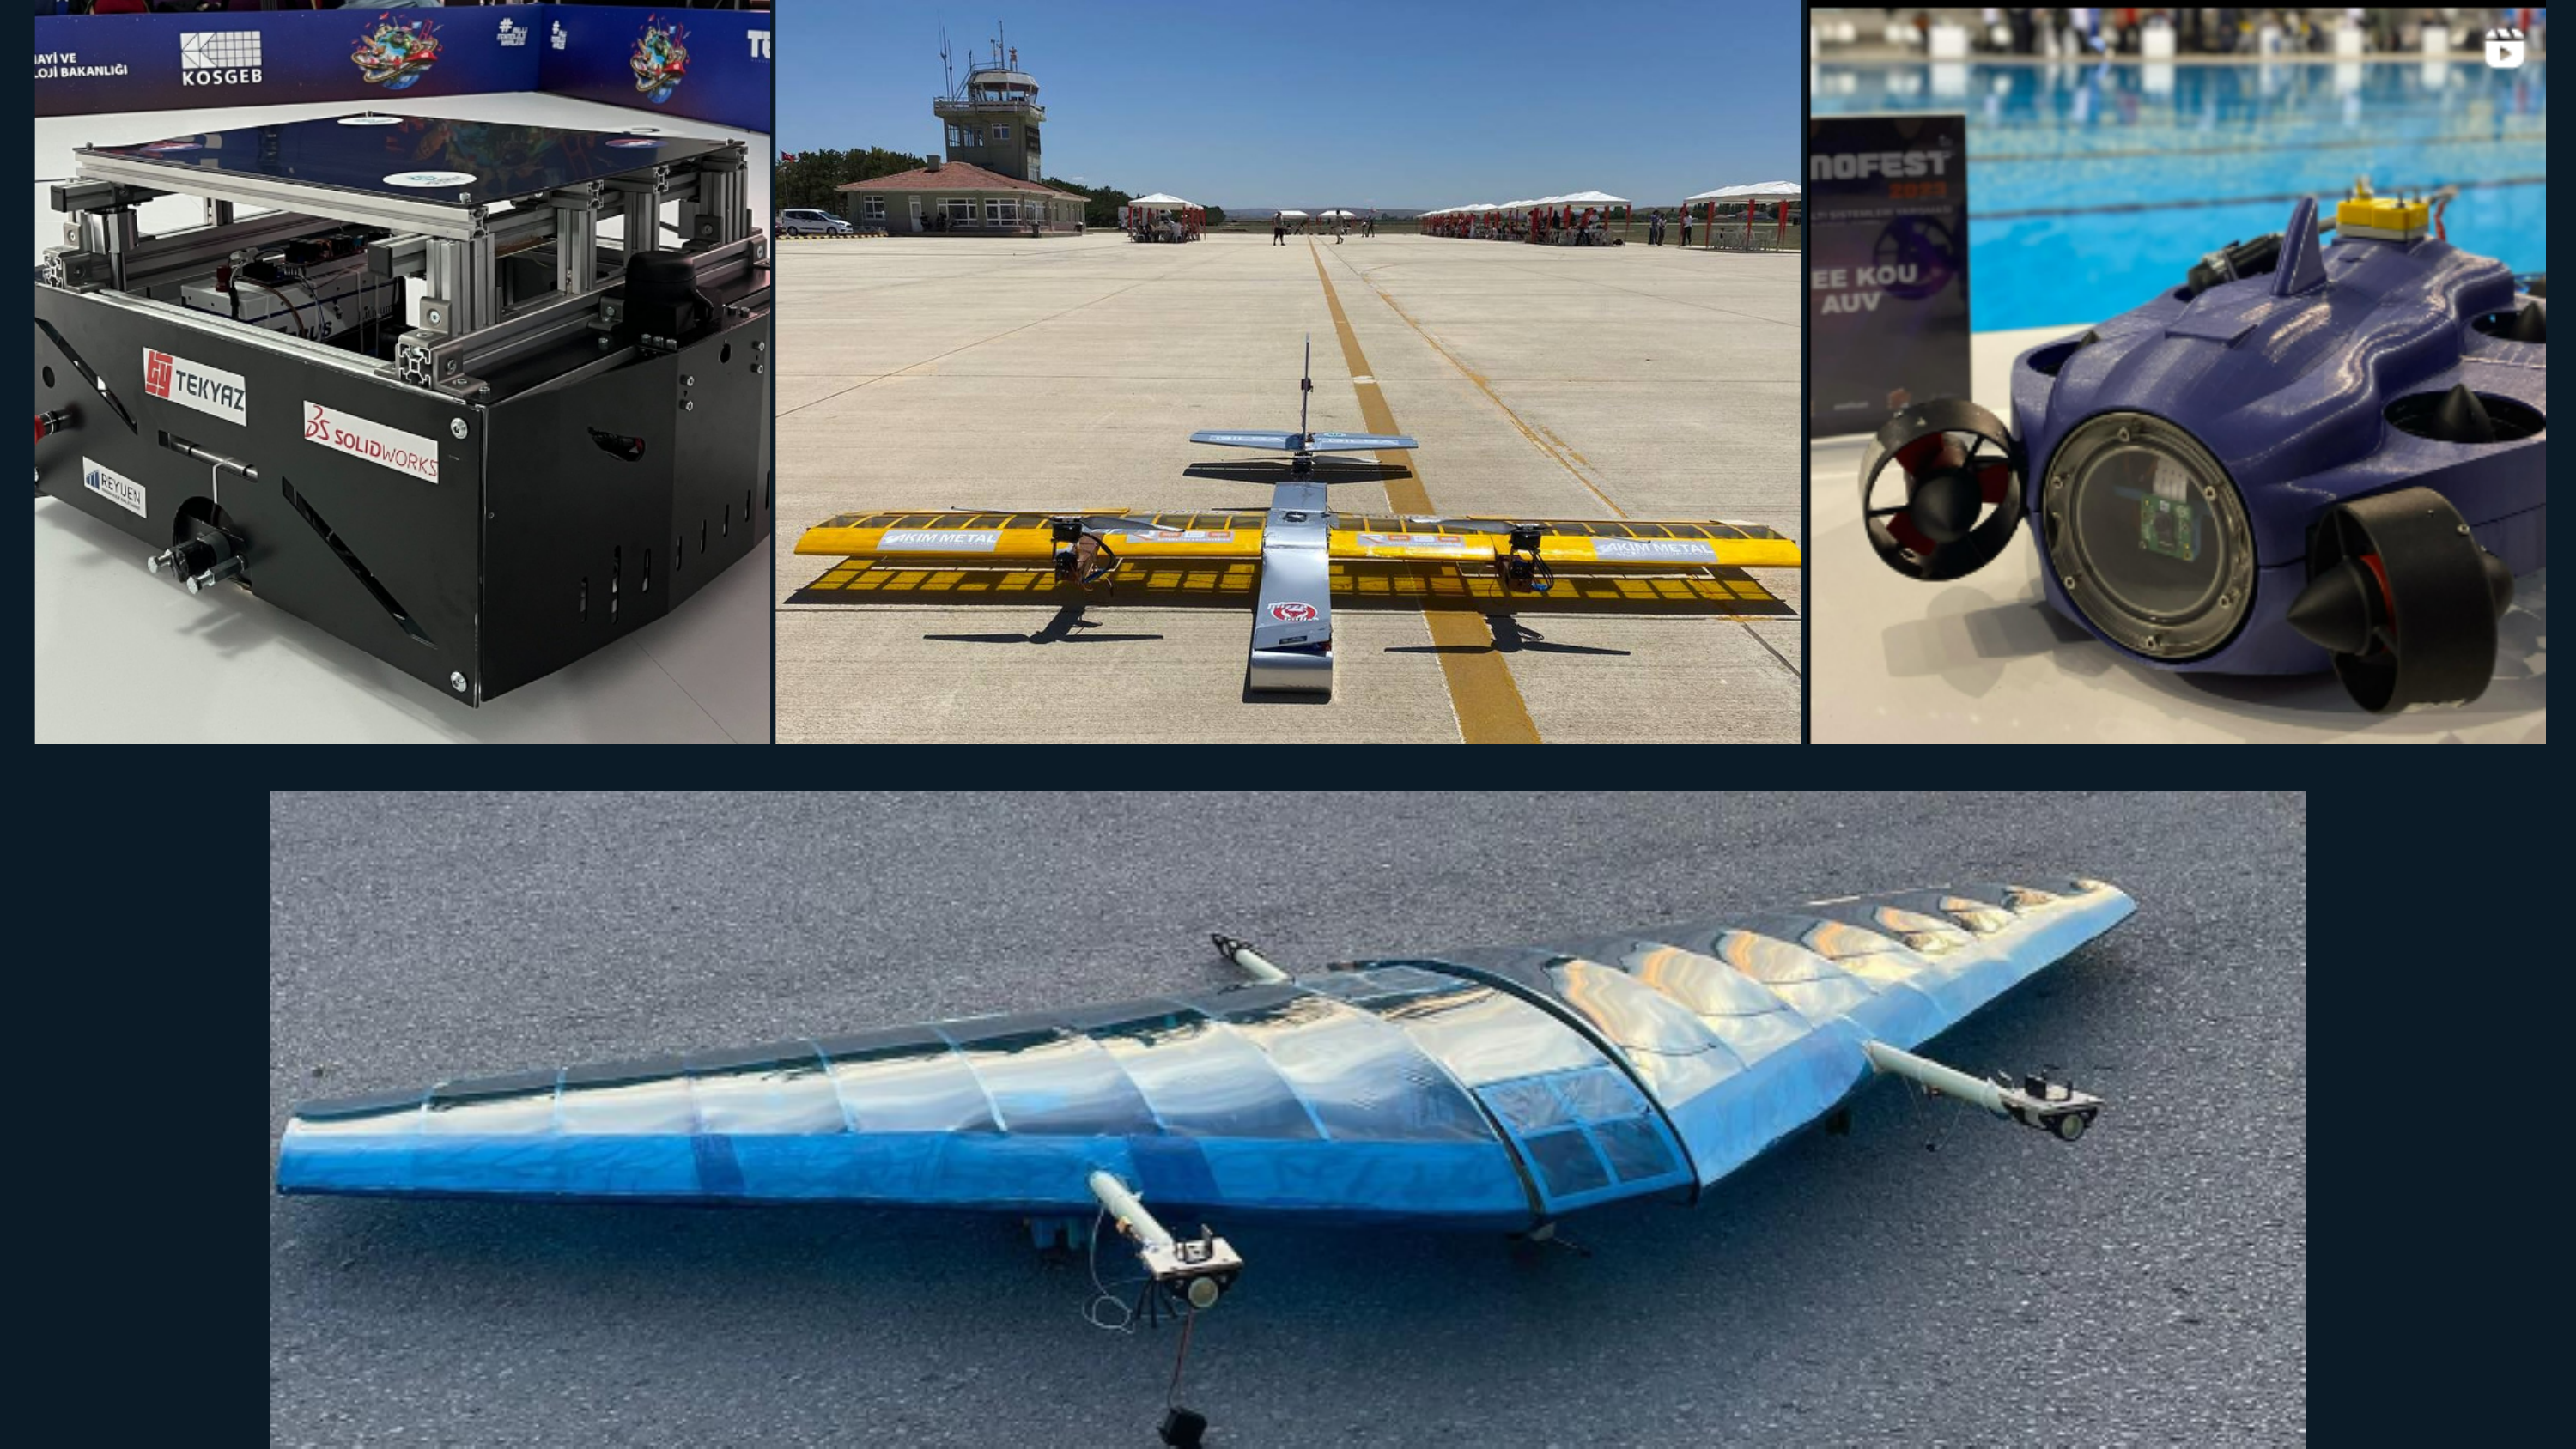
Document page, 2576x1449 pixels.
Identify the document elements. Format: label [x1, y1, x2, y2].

picture [34, 0, 771, 744]
picture [270, 791, 2306, 1449]
picture [775, 0, 1801, 744]
picture [1806, 0, 2547, 744]
